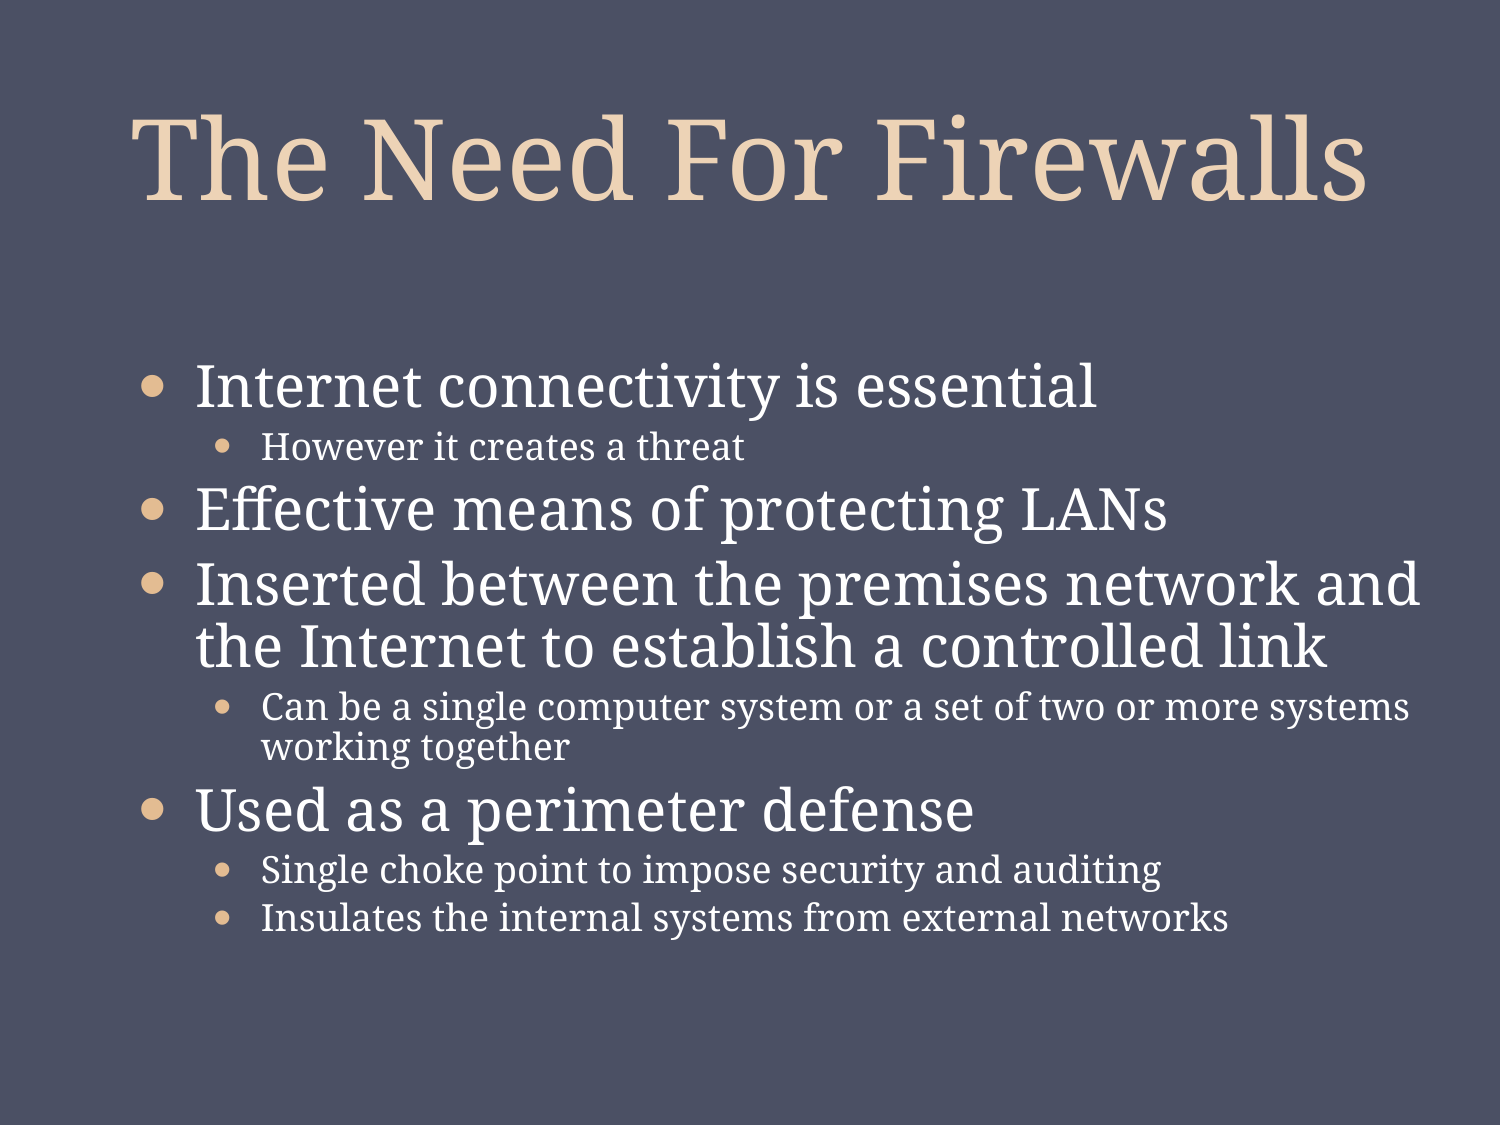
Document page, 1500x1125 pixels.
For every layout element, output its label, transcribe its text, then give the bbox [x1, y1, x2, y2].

list Internet connectivity is essential However it creates a threat Effective means of protecting LANs Inserted between the premises network and the Internet to establish a controlled link Can be a single computer system or a set of two or more systems working together Used as a perimeter defense Single choke point to impose security and auditing Insulates the internal systems from external networks [123, 349, 1474, 1100]
title The Need For Firewalls [0, 42, 1500, 231]
